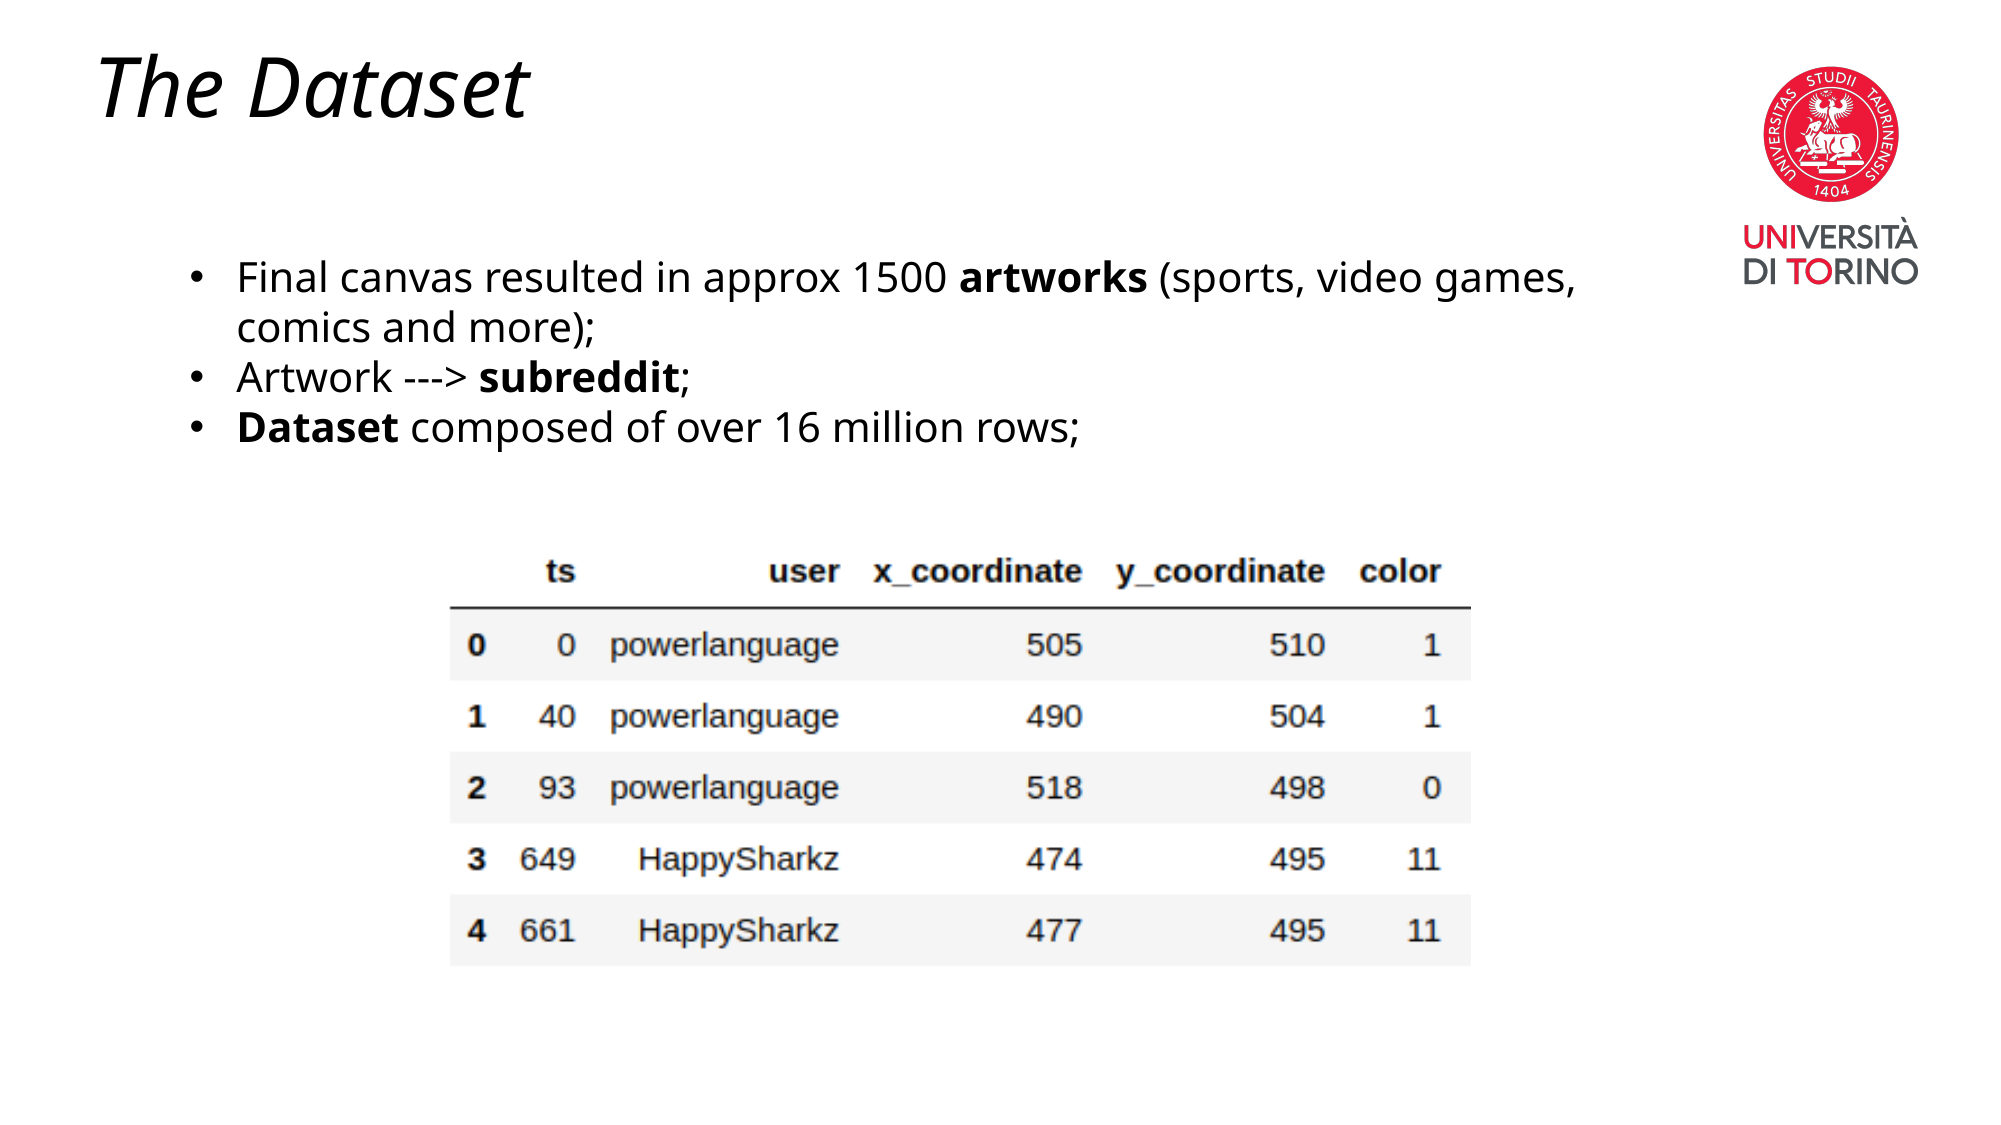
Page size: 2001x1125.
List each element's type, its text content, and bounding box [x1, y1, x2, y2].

picture [1663, 0, 2000, 352]
text_box Final canvas resulted in approx 1500 artworks (sports, video games, comics and more); Artwork ---> subreddit; Dataset composed of over 16 million rows; [174, 243, 1674, 504]
title The Dataset [78, 0, 697, 200]
picture [444, 536, 1471, 980]
